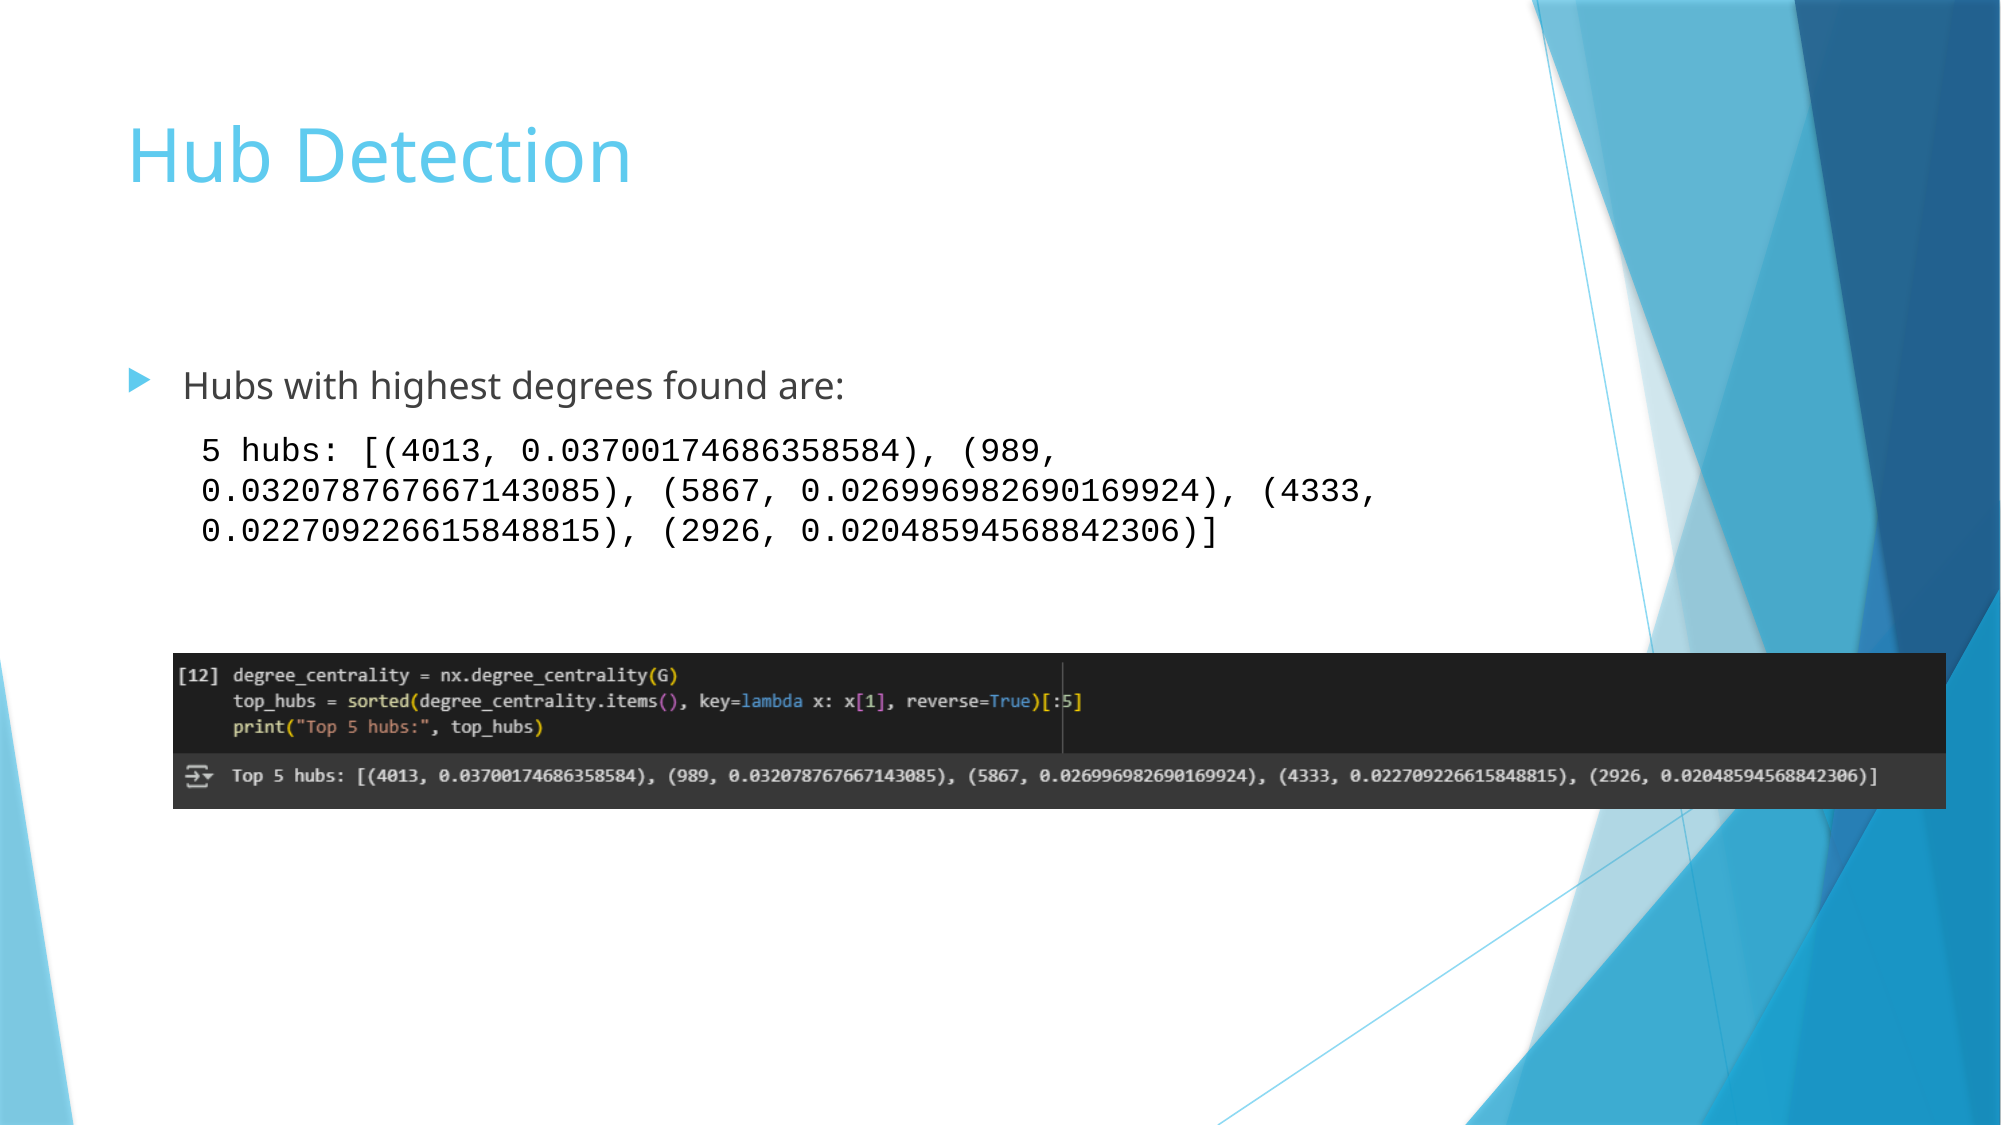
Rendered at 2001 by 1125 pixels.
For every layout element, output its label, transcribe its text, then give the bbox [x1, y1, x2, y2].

picture [173, 653, 1947, 809]
list Hubs with highest degrees found are: 5 hubs: [(4013, 0.03700174686358584), (989, 0.032078767667143085), (5867, 0.026996982690169924), (4333, 0.022709226615848815), (2926, 0.02048594568842306)] [111, 354, 1522, 992]
title Hub Detection [111, 99, 1522, 317]
